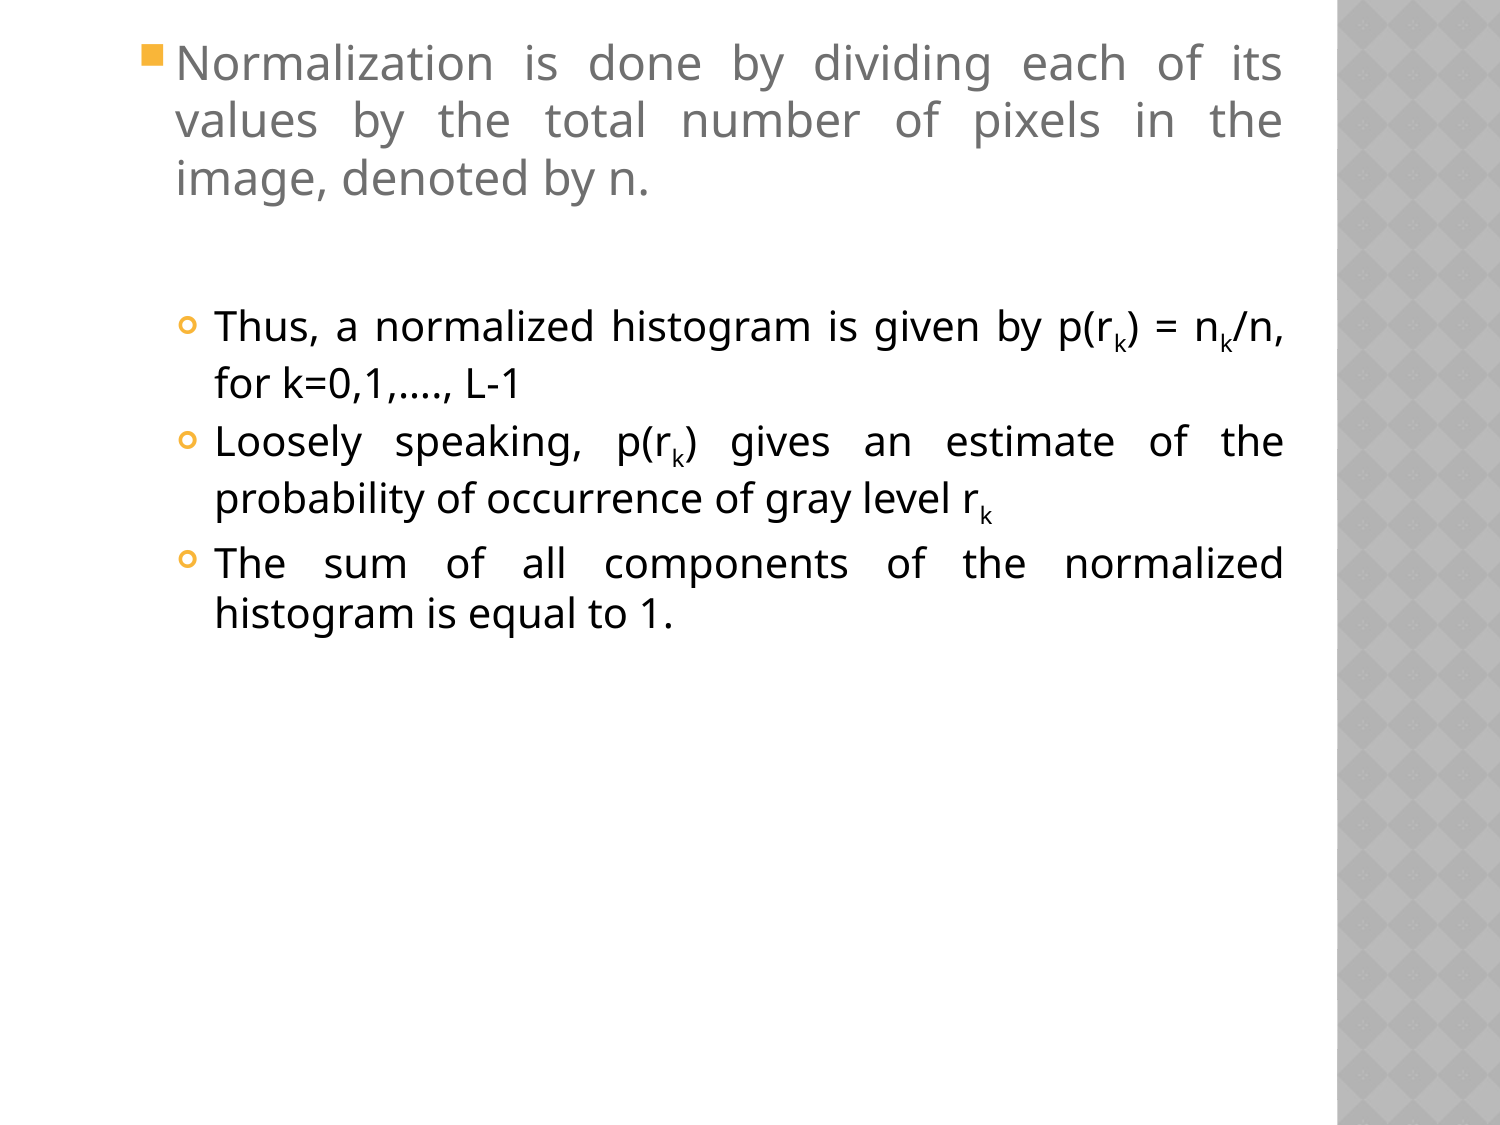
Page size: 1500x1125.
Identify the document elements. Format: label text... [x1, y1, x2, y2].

list Normalization is done by dividing each of its values by the total number of pixels in the image, denoted by n. Thus, a normalized histogram is given by p(rk) = nk/n, for k=0,1,…., L-1 Loosely speaking, p(rk) gives an estimate of the probability of occurrence of gray level rk The sum of all components of the normalized histogram is equal to 1. [75, 24, 1300, 1059]
